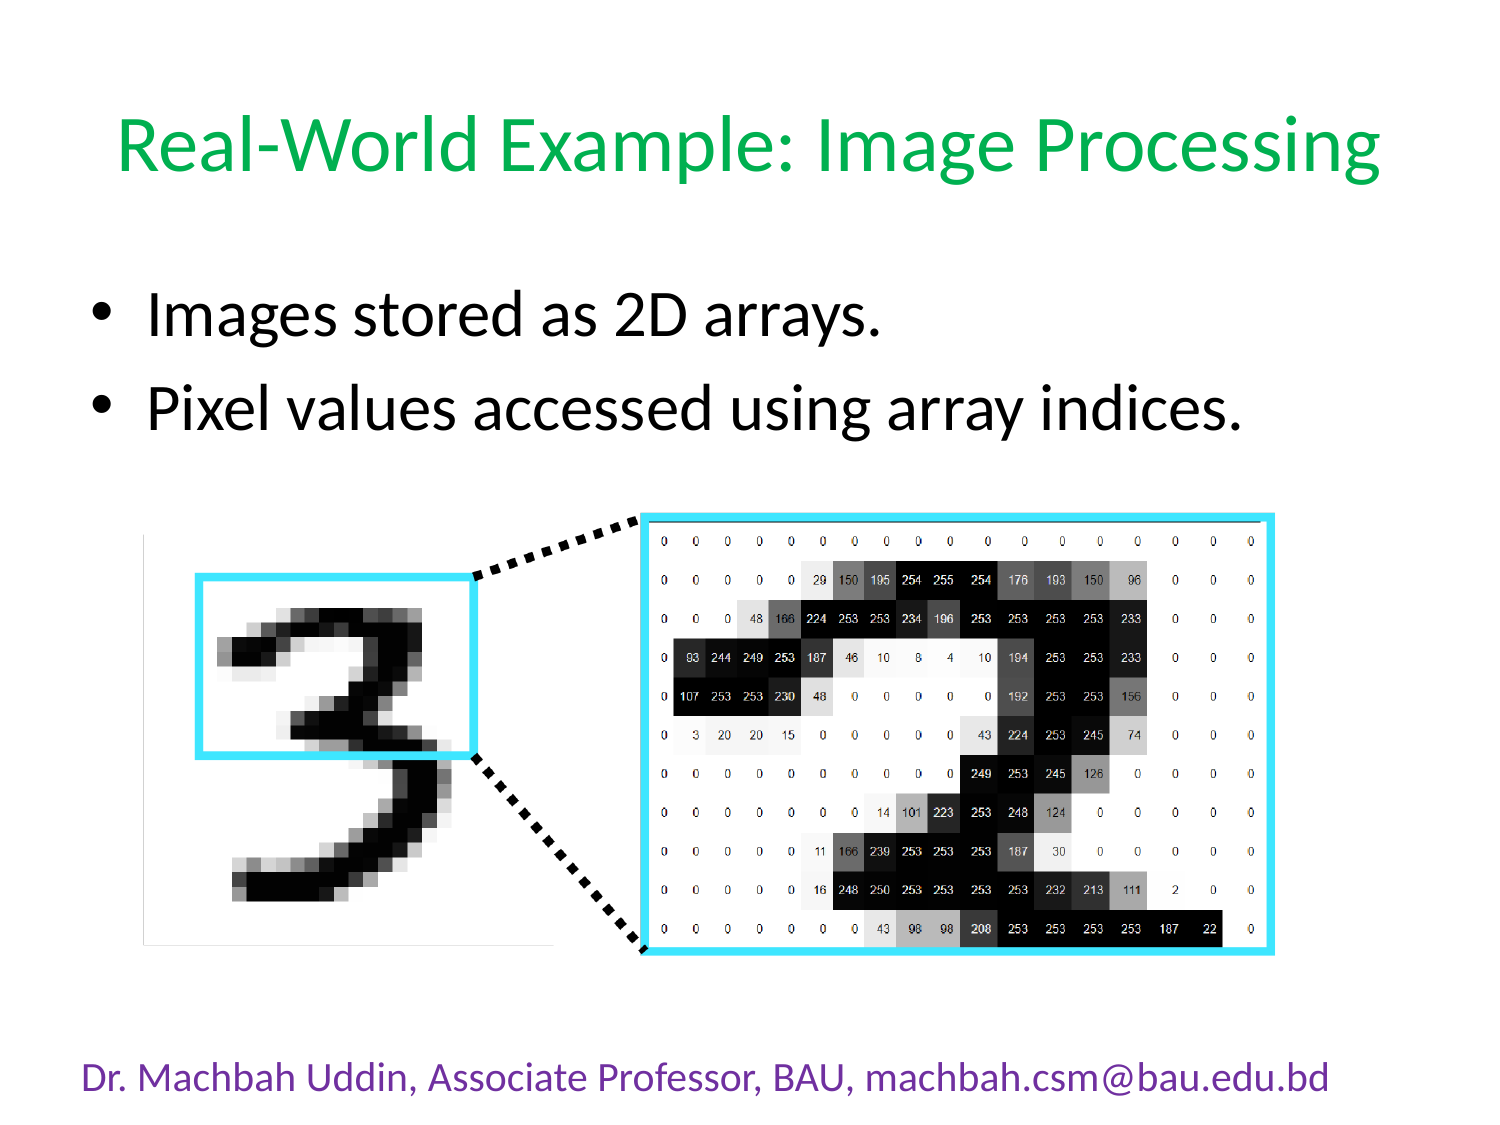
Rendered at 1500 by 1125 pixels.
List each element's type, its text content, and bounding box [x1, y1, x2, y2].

title Real-World Example: Image Processing [75, 45, 1425, 233]
picture [97, 440, 1322, 1003]
list Images stored as 2D arrays. Pixel values accessed using array indices. [75, 262, 1425, 1005]
